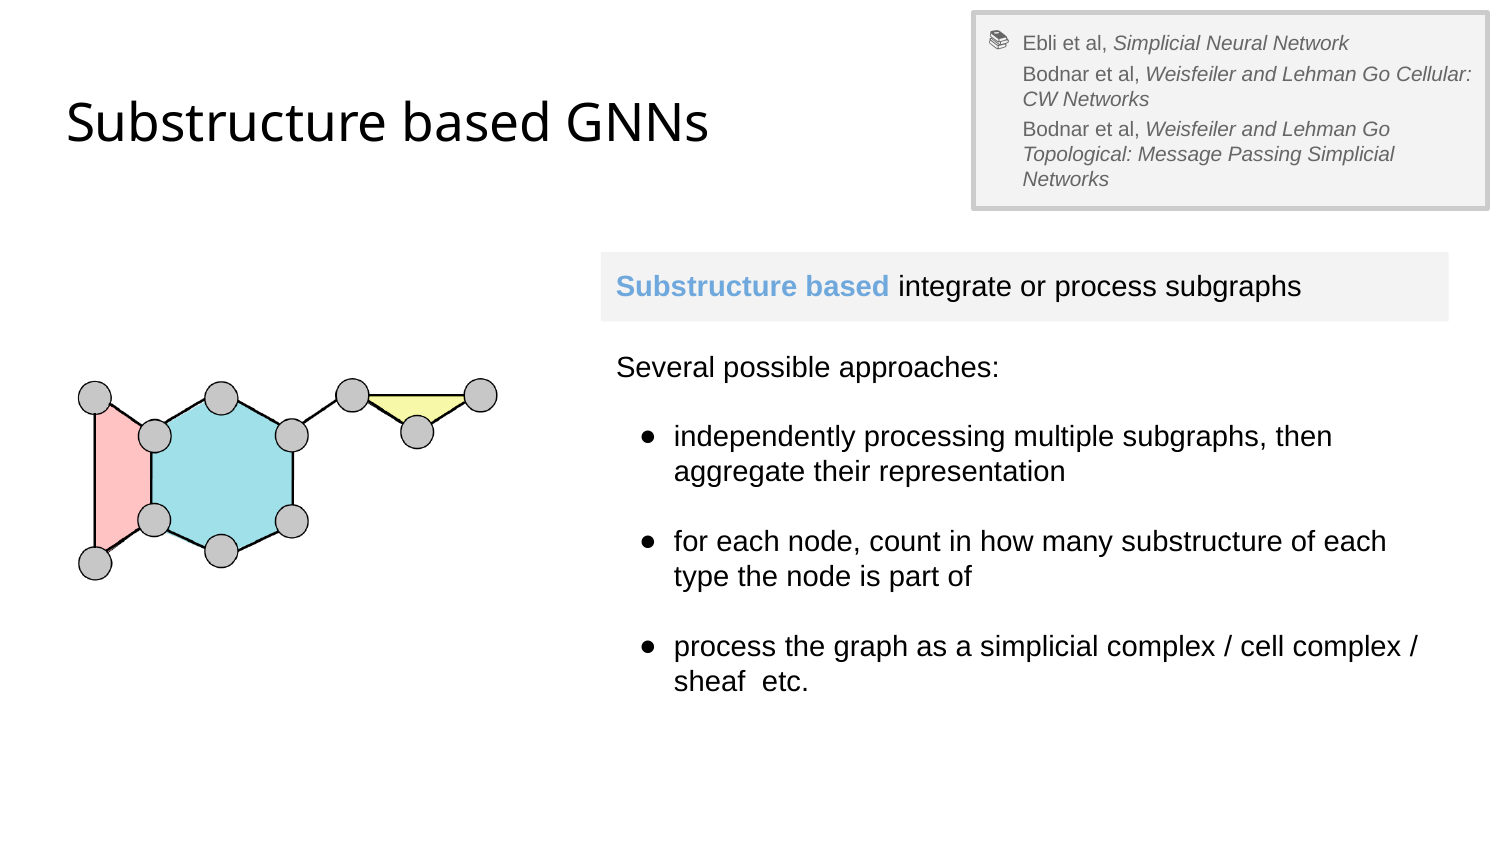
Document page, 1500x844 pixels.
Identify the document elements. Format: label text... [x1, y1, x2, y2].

text_box [973, 64, 1488, 209]
title Substructure based GNNs [51, 72, 973, 167]
text_box Several possible approaches: independently processing multiple subgraphs, then aggregate their representation for each node, count in how many substructure of each type the node is part of process the graph as a simplicial complex / cell complex / sheaf etc. [601, 321, 1449, 767]
picture [73, 376, 499, 584]
text_box 📚 [973, 13, 1032, 64]
text_box Substructure based integrate or process subgraphs [600, 252, 1449, 322]
text_box Bodnar et al, Weisfeiler and Lehman Go Topological: Message Passing Simplicial Networks [1007, 100, 1500, 165]
text_box Ebli et al, Simplicial Neural Network [1032, 14, 1500, 45]
text_box Bodnar et al, Weisfeiler and Lehman Go Cellular: CW Networks [1007, 45, 1500, 100]
